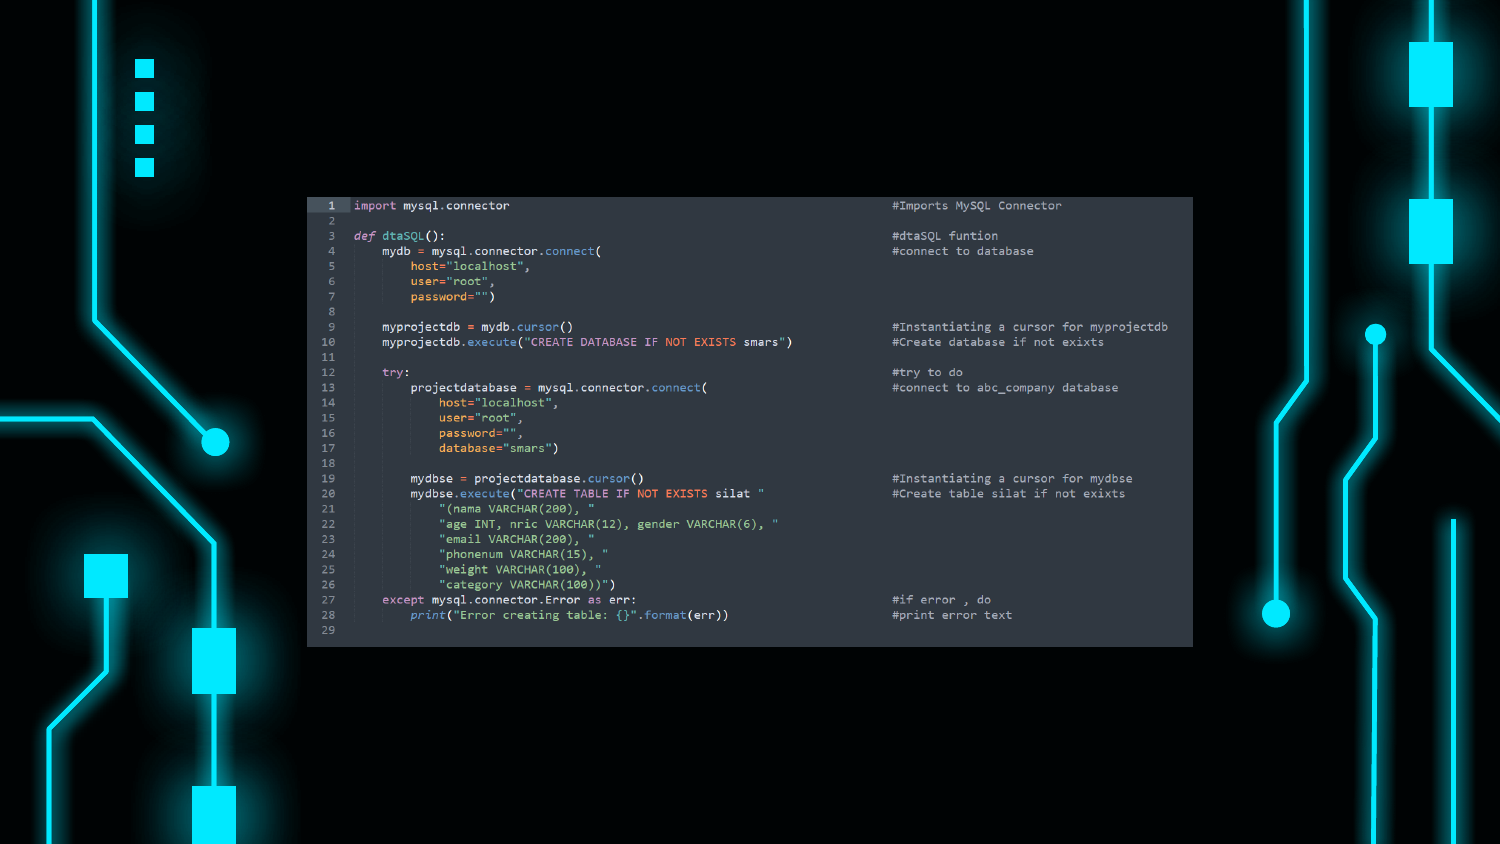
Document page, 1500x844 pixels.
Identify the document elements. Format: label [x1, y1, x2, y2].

picture [306, 196, 1194, 647]
